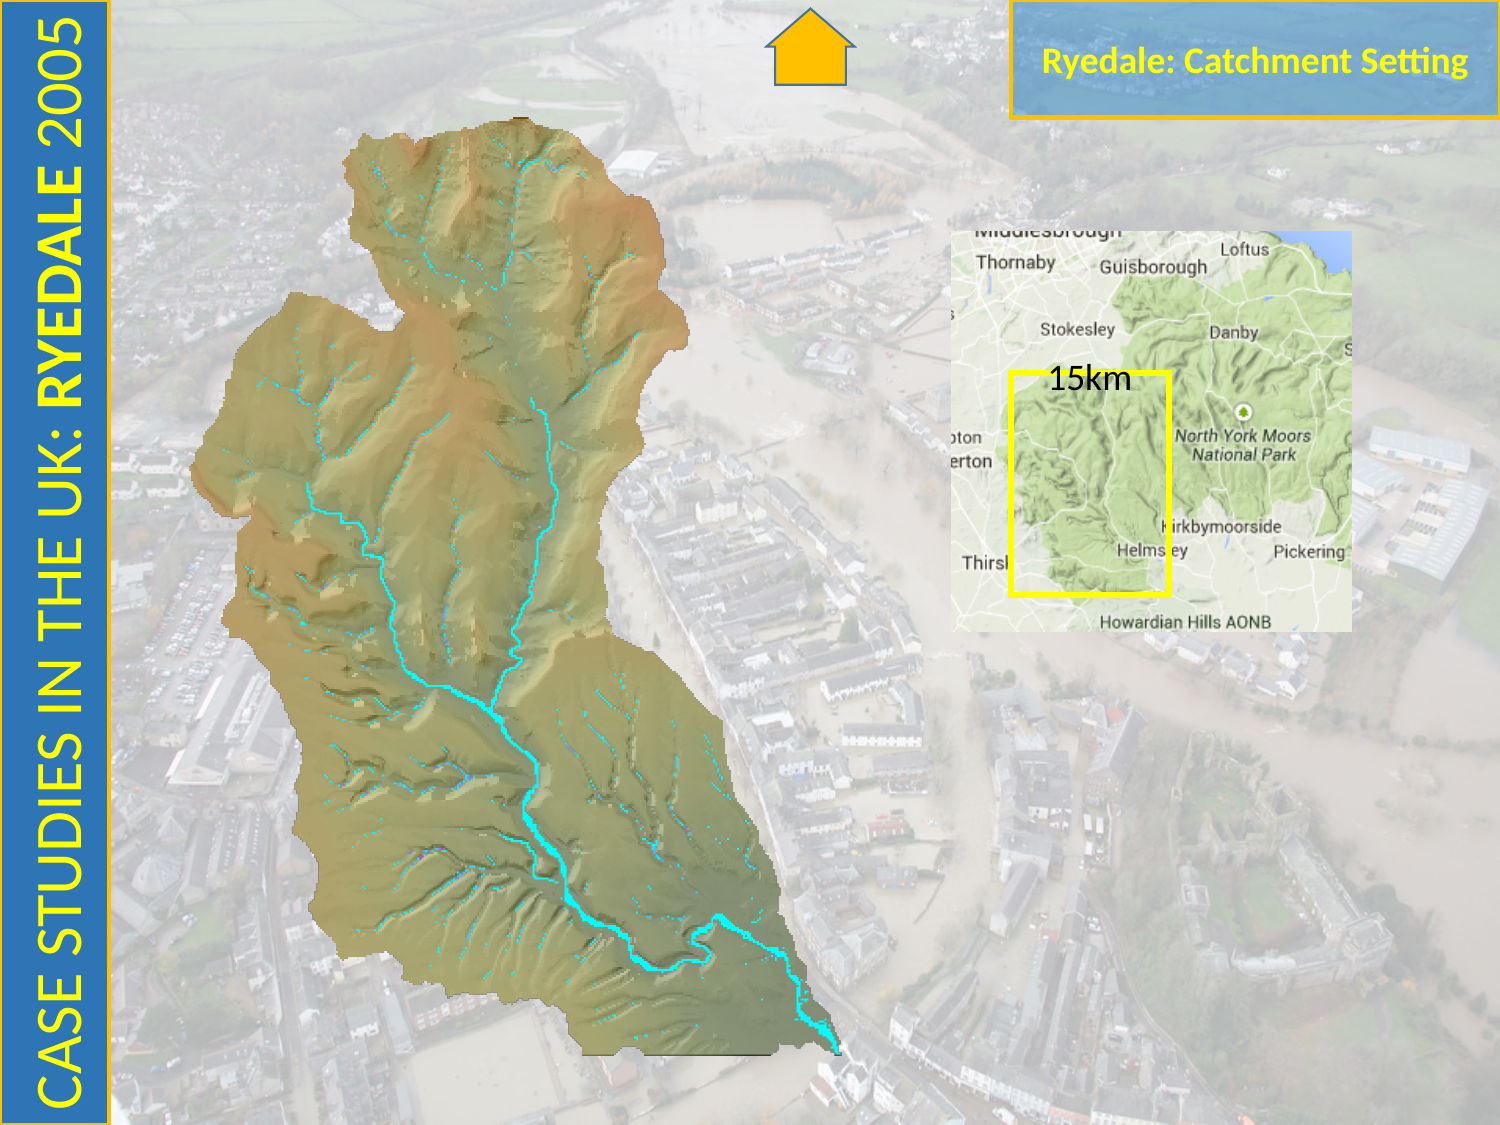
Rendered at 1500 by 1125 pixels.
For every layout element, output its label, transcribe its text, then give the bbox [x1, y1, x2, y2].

text_box Case Studies in the UK: Ryedale 2005 [0, 0, 110, 1125]
text_box Ryedale: Catchment Setting [1010, 0, 1500, 119]
picture [951, 231, 1352, 632]
picture [189, 117, 842, 1056]
text_box [763, 7, 858, 86]
